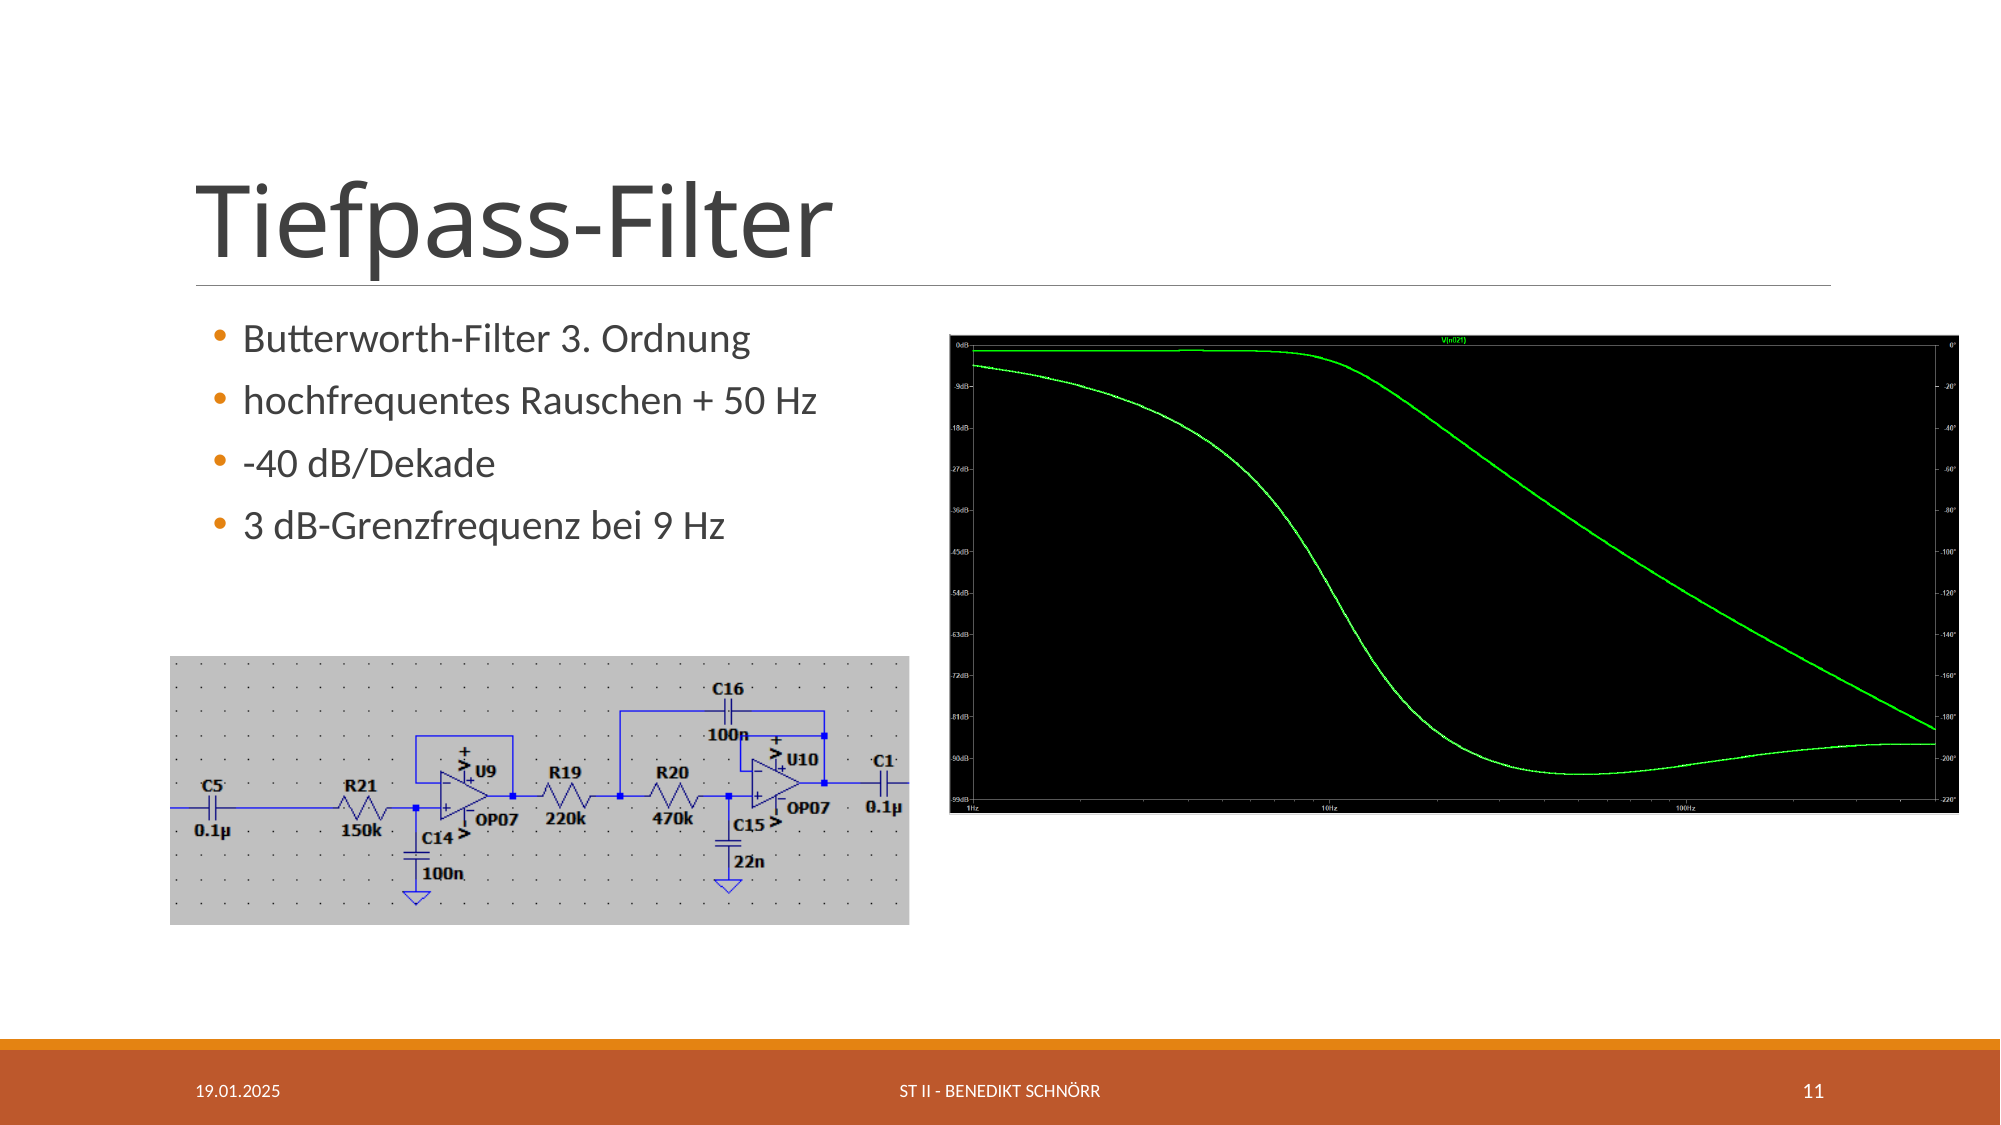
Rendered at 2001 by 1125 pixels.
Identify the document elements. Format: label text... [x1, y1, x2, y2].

title Tiefpass-Filter [180, 47, 1830, 285]
picture [948, 334, 1960, 815]
footer ST II - Benedikt Schnörr [604, 1059, 1396, 1120]
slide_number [180, 1059, 586, 1120]
list Butterworth-Filter 3. Ordnung hochfrequentes Rauschen + 50 Hz -40 dB/Dekade 3 dB-Grenzfrequenz bei 9 Hz [180, 302, 1830, 963]
slide_number 11 [1624, 1059, 1840, 1120]
picture [169, 655, 910, 926]
